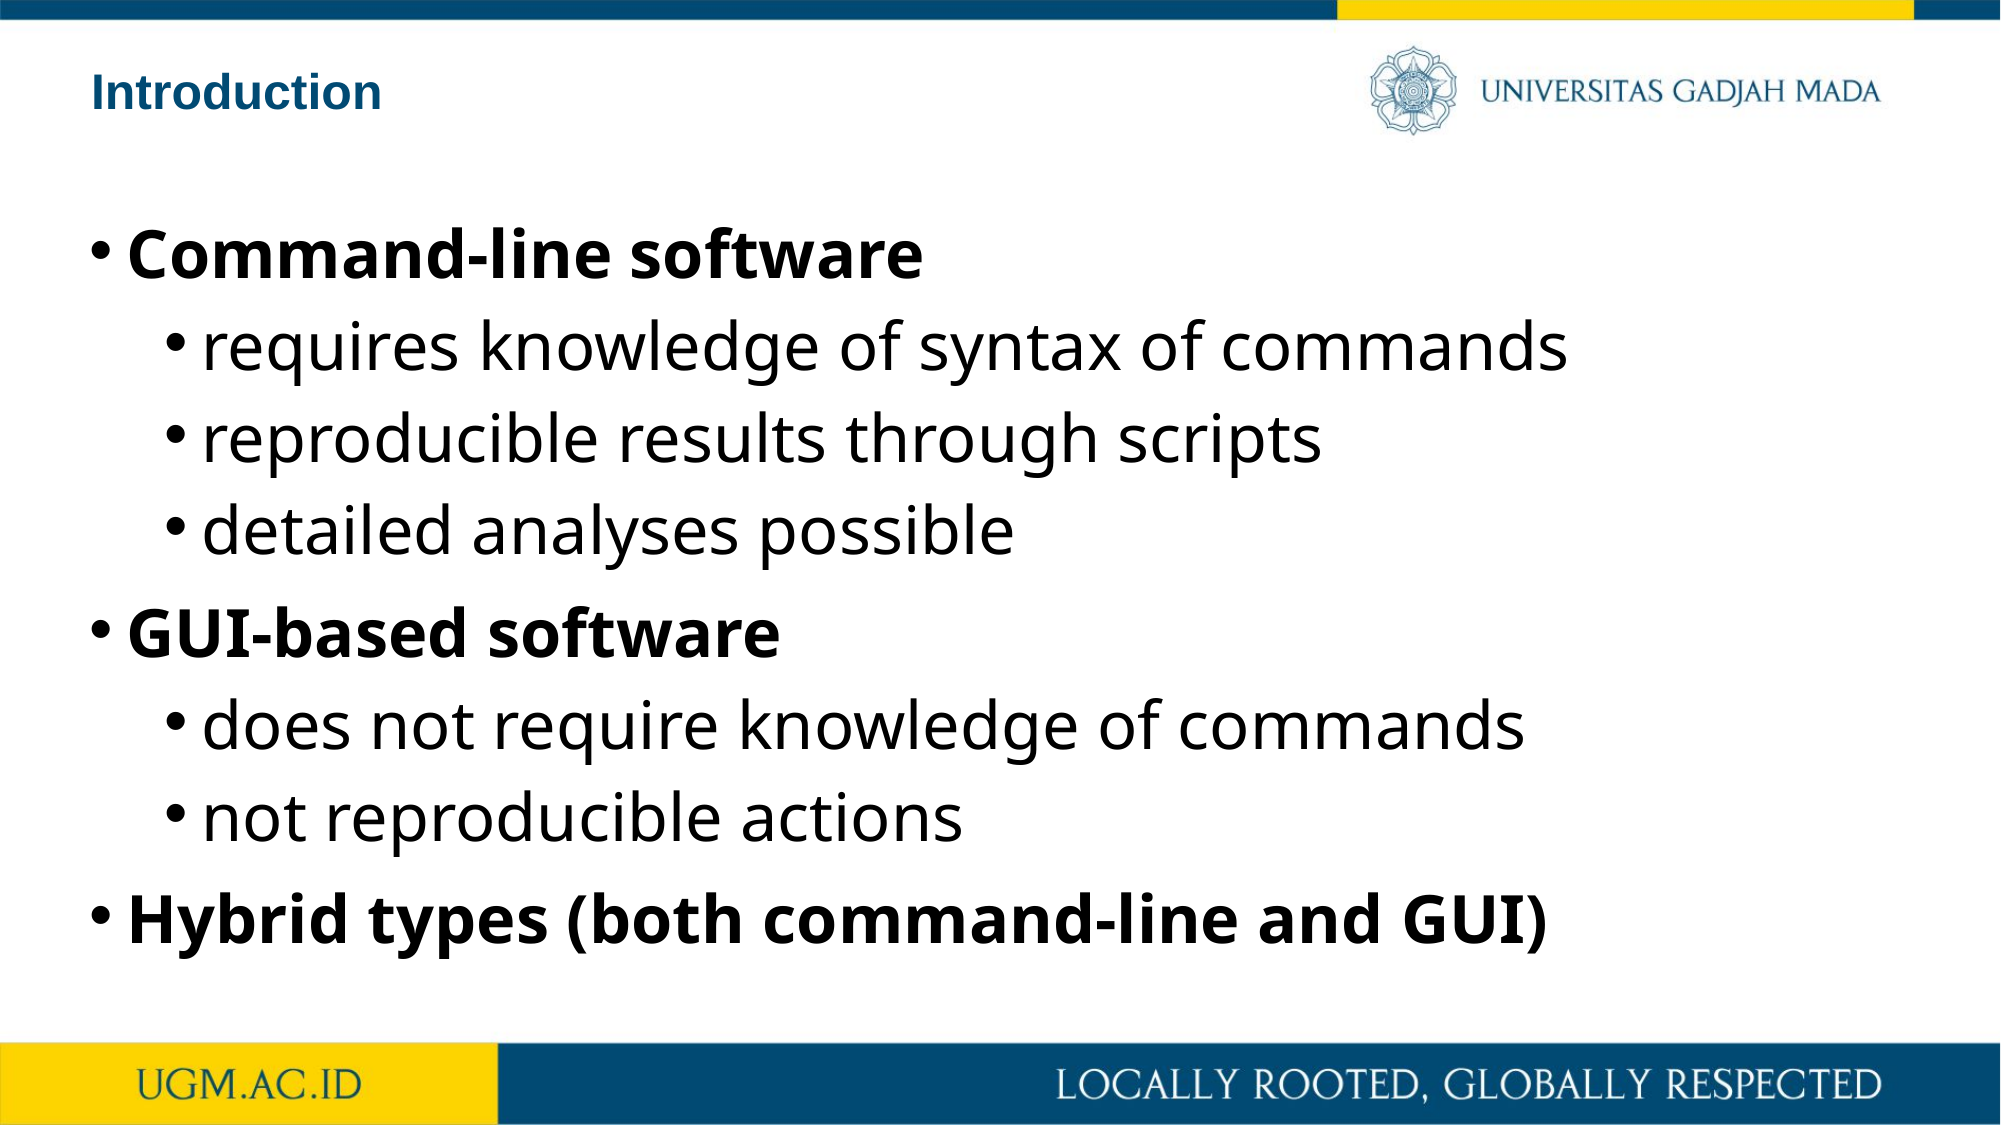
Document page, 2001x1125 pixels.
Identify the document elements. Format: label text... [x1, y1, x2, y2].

text_box Introduction [0, 45, 1725, 143]
picture [0, 0, 2001, 1125]
list Command-line software requires knowledge of syntax of commands reproducible results through scripts detailed analyses possible GUI-based software does not require knowledge of commands not reproducible actions Hybrid types (both command-line and GUI) [74, 205, 1780, 1021]
